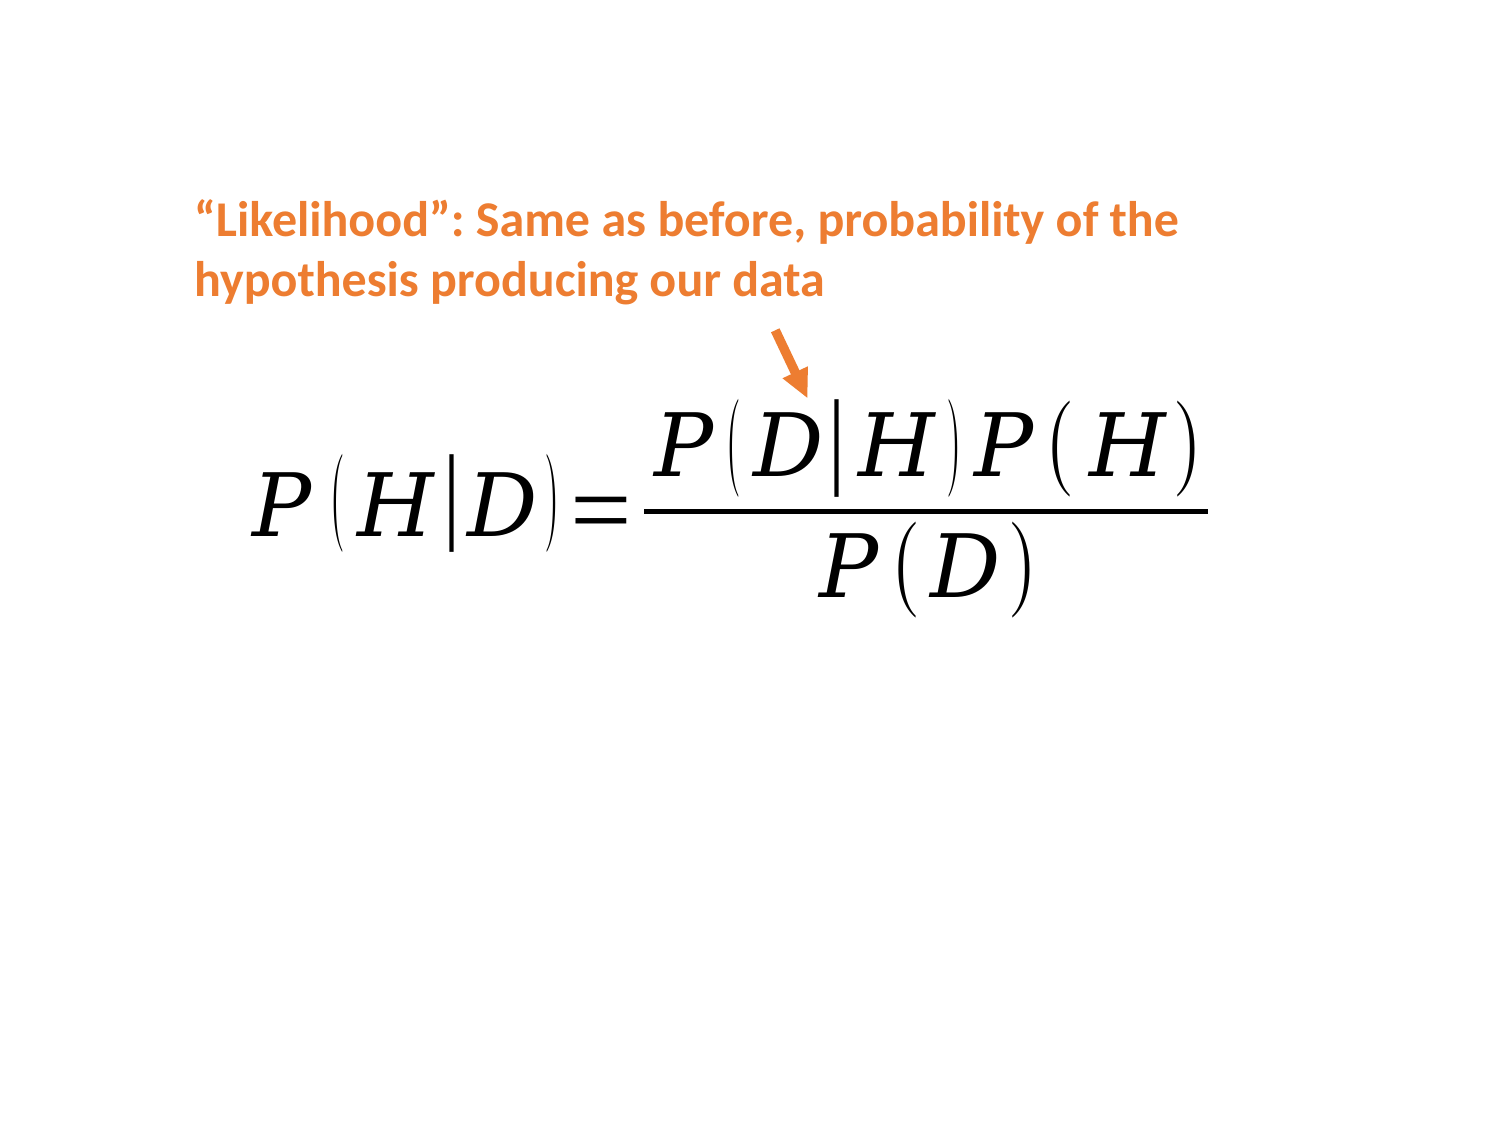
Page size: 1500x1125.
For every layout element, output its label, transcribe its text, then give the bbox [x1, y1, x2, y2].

text_box “Likelihood”: Same as before, probability of the hypothesis producing our data [179, 179, 1364, 315]
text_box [775, 330, 808, 398]
